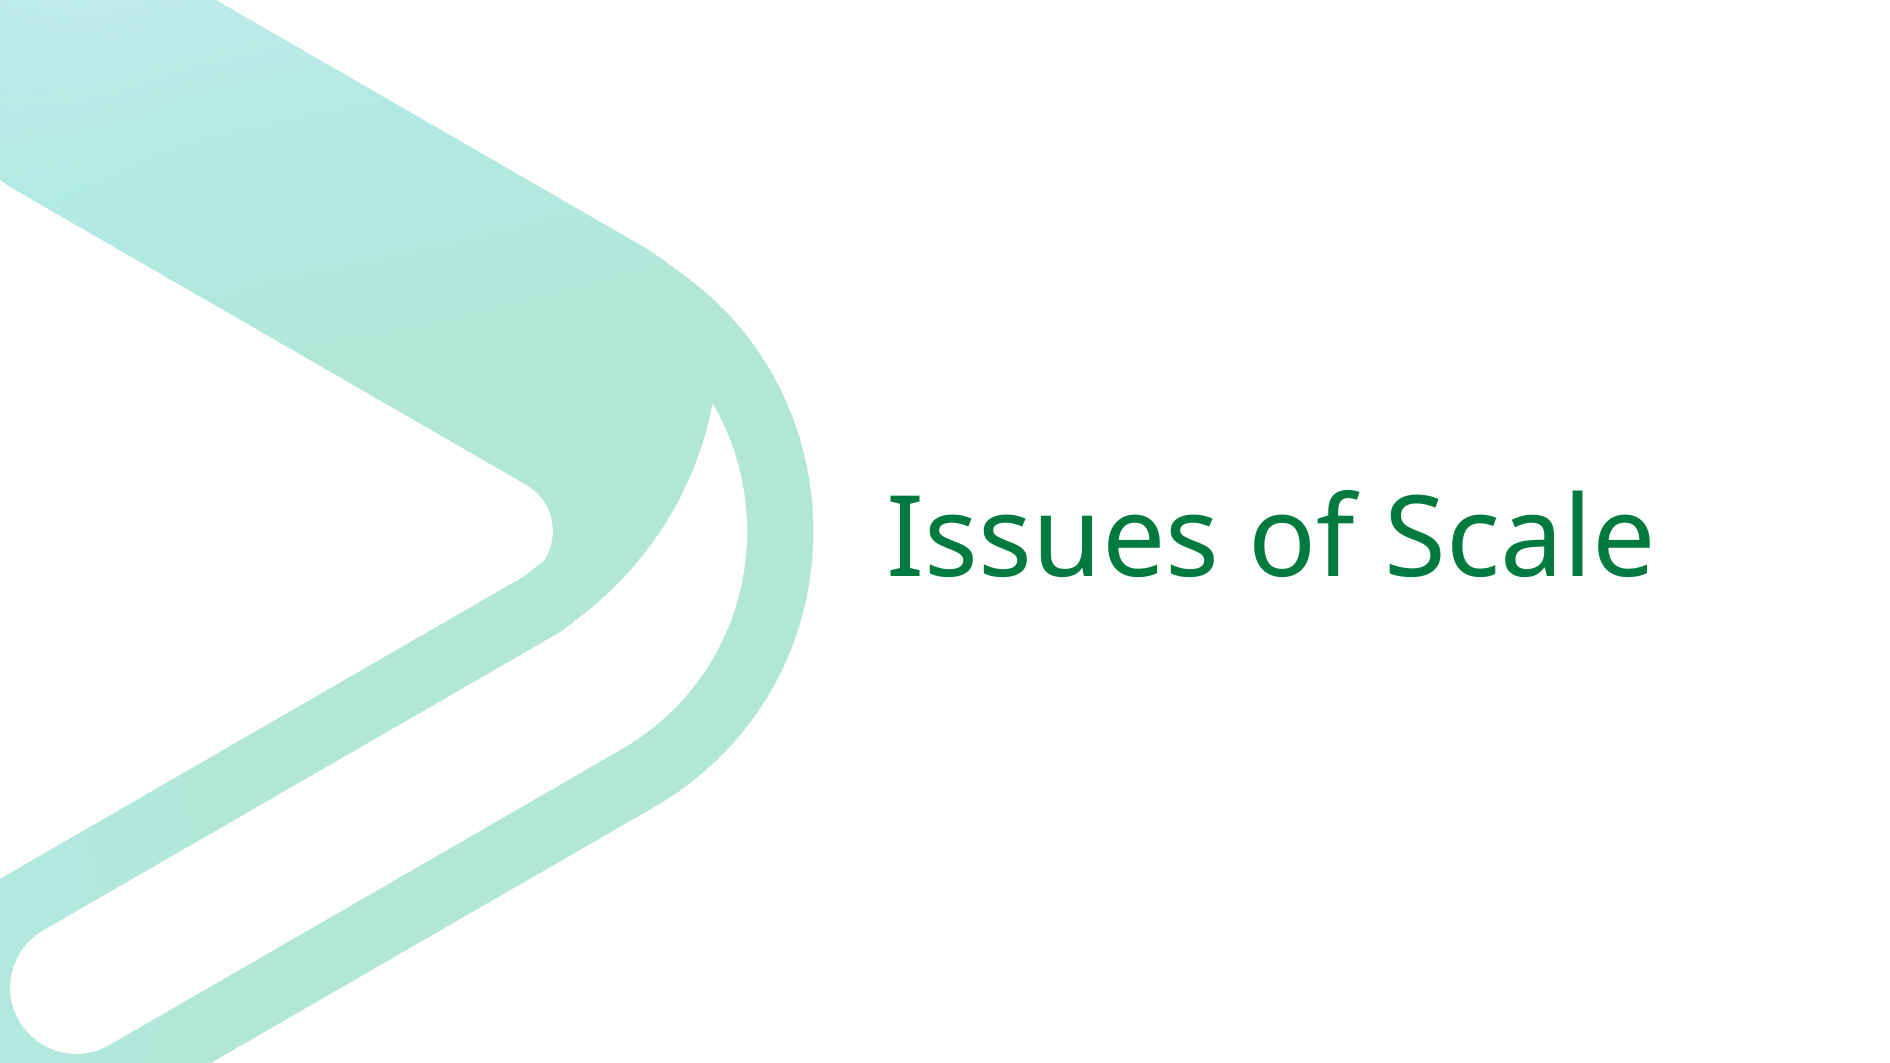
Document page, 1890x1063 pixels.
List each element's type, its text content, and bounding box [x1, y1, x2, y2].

title Issues of Scale [886, 59, 1831, 1004]
picture [0, 0, 815, 1063]
